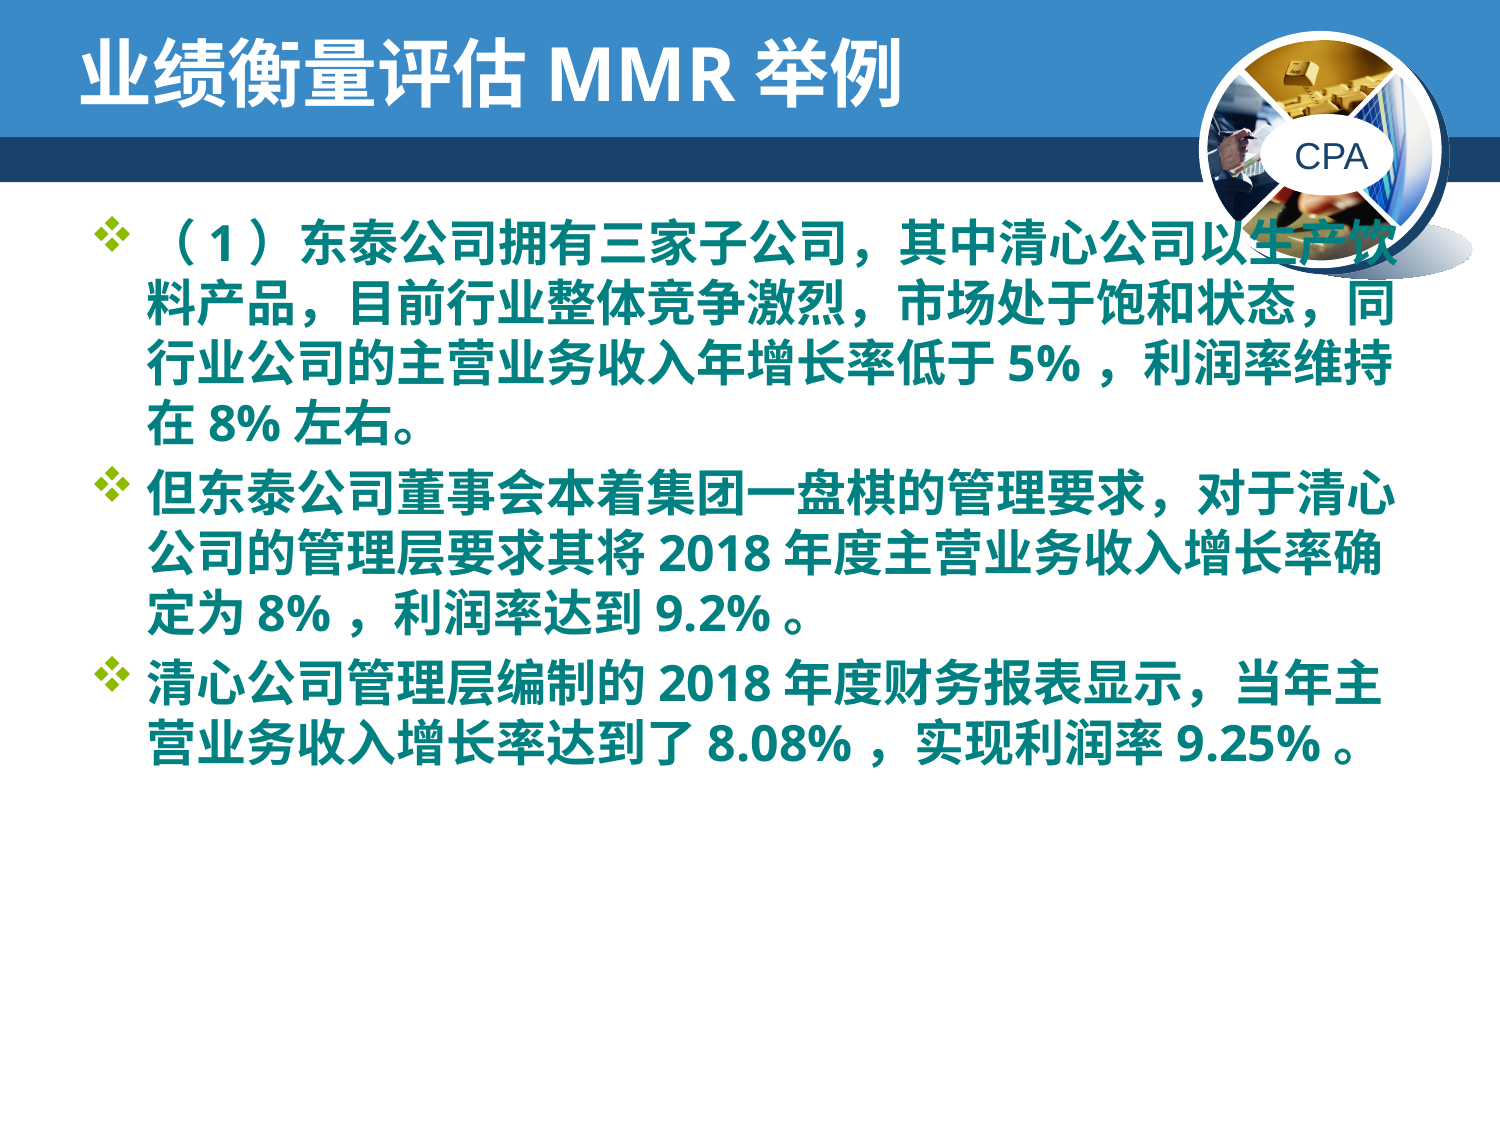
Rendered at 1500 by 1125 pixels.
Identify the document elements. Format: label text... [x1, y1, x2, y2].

picture [1207, 118, 1287, 203]
list （1）东泰公司拥有三家子公司，其中清心公司以生产饮料产品，目前行业整体竞争激烈，市场处于饱和状态，同行业公司的主营业务收入年增长率低于5%，利润率维持在8%左右。 但东泰公司董事会本着集团一盘棋的管理要求，对于清心公司的管理层要求其将2018年度主营业务收入增长率确定为8%，利润率达到9.2%。 清心公司管理层编制的2018年度财务报表显示，当年主营业务收入增长率达到了8.08%，实现利润率9.25%。 [74, 203, 1426, 1065]
picture [1338, 41, 1394, 116]
picture [1267, 186, 1369, 203]
picture [1354, 73, 1433, 203]
title 业绩衡量评估MMR举例 [62, 24, 1338, 118]
